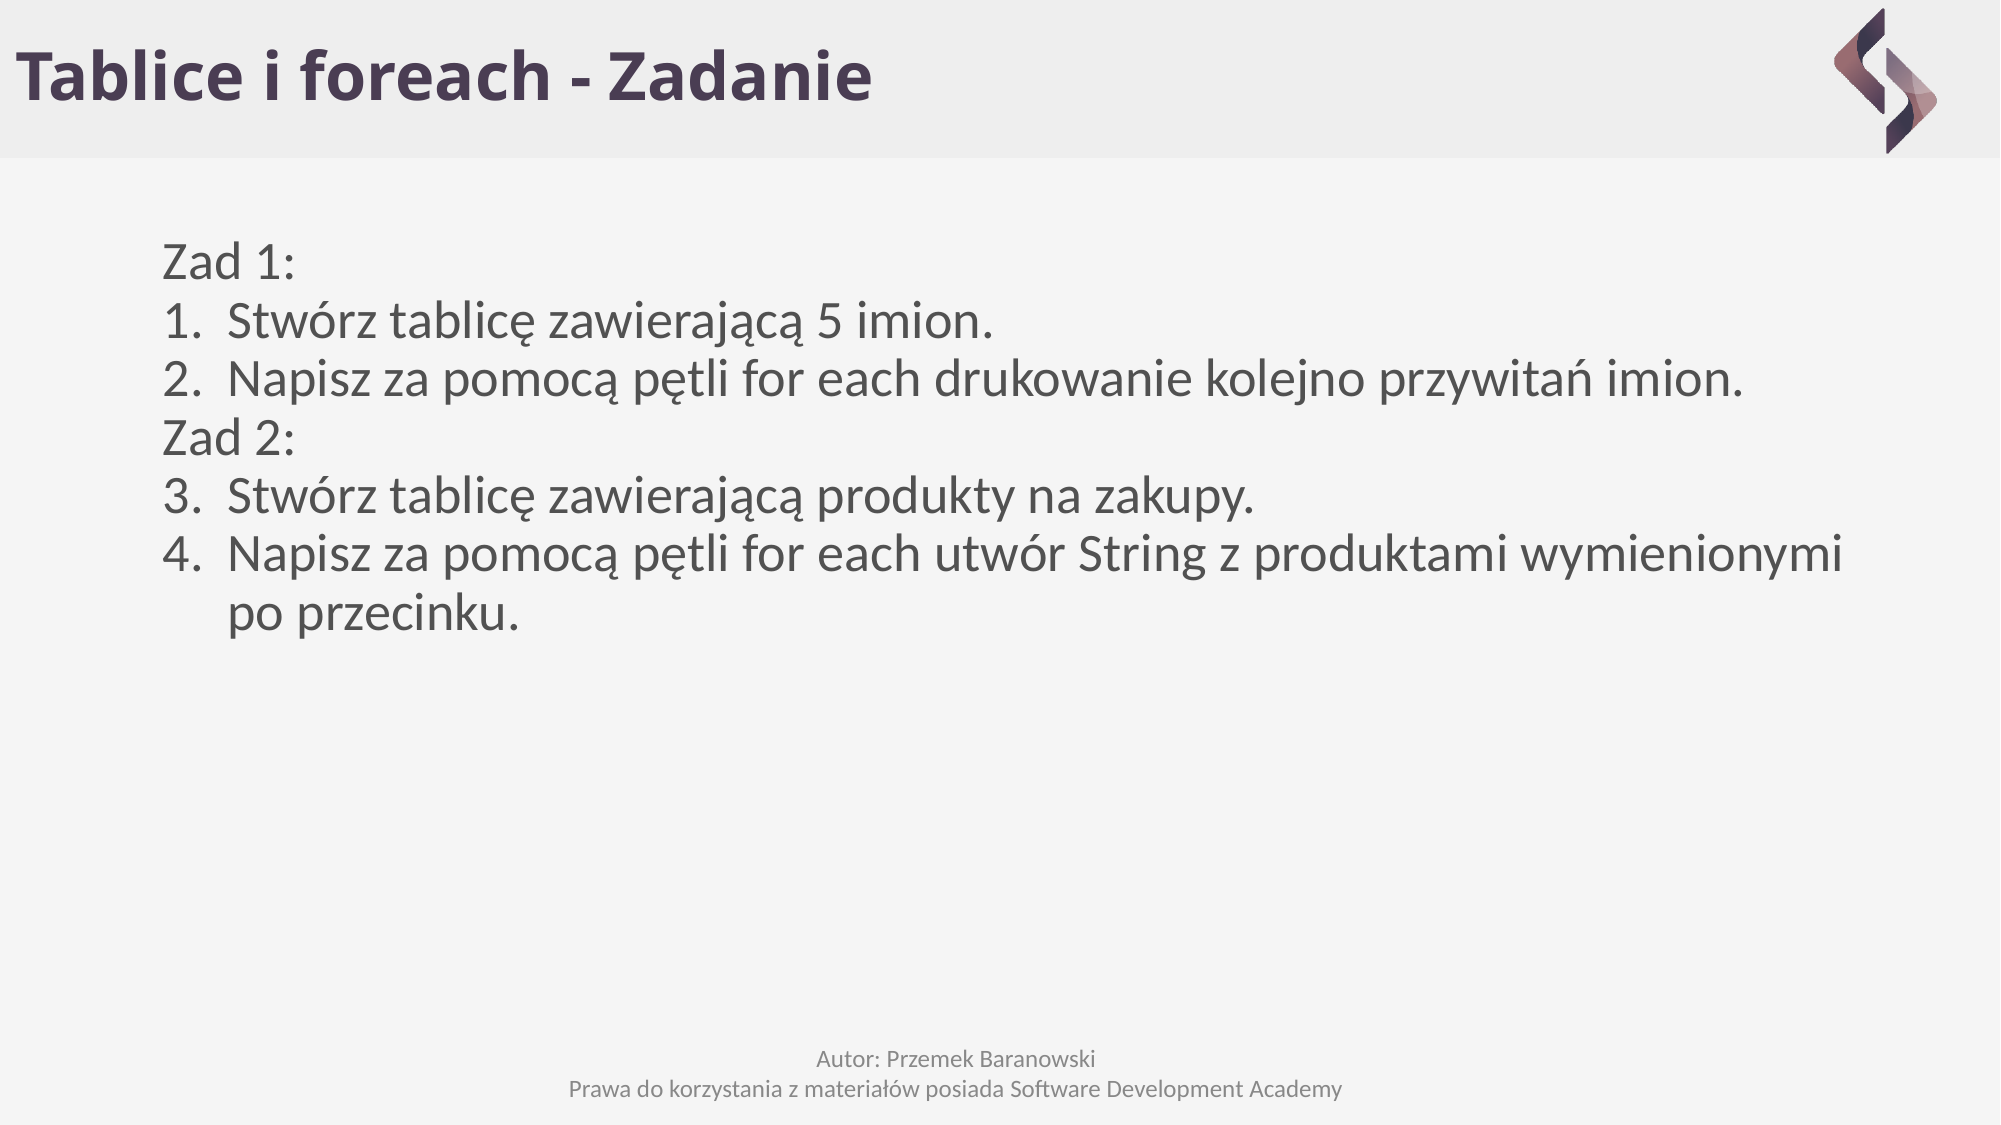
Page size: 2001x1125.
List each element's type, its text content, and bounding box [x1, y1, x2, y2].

title Tablice i foreach - Zadanie [0, 0, 1788, 158]
footer Autor: Przemek Baranowski Prawa do korzystania z materiałów posiada Software Development Academy [486, 1042, 1427, 1103]
list Zad 1: Stwórz tablicę zawierającą 5 imion. Napisz za pomocą pętli for each drukowanie kolejno przywitań imion. Zad 2: Stwórz tablicę zawierającą produkty na zakupy. Napisz za pomocą pętli for each utwór String z produktami wymienionymi po przecinku. [137, 225, 1863, 1008]
picture [1787, 0, 2001, 166]
